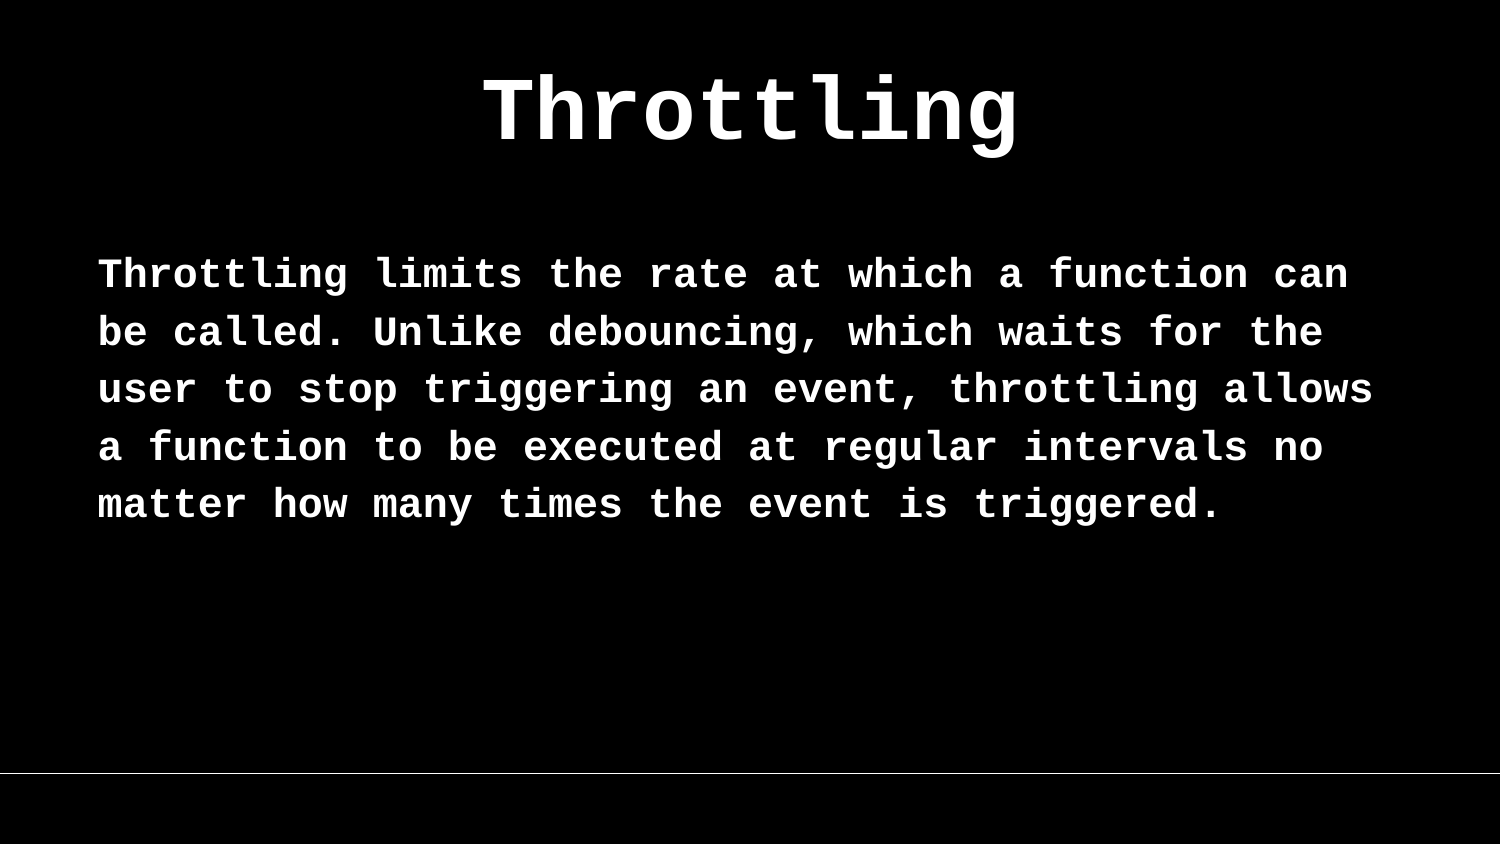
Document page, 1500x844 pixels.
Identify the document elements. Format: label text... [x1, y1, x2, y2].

subtitle Throttling limits the rate at which a function can be called. Unlike debouncing, which waits for the user to stop triggering an event, throttling allows a function to be executed at regular intervals no matter how many times the event is triggered. [82, 223, 1418, 691]
title Throttling [82, 37, 1418, 170]
